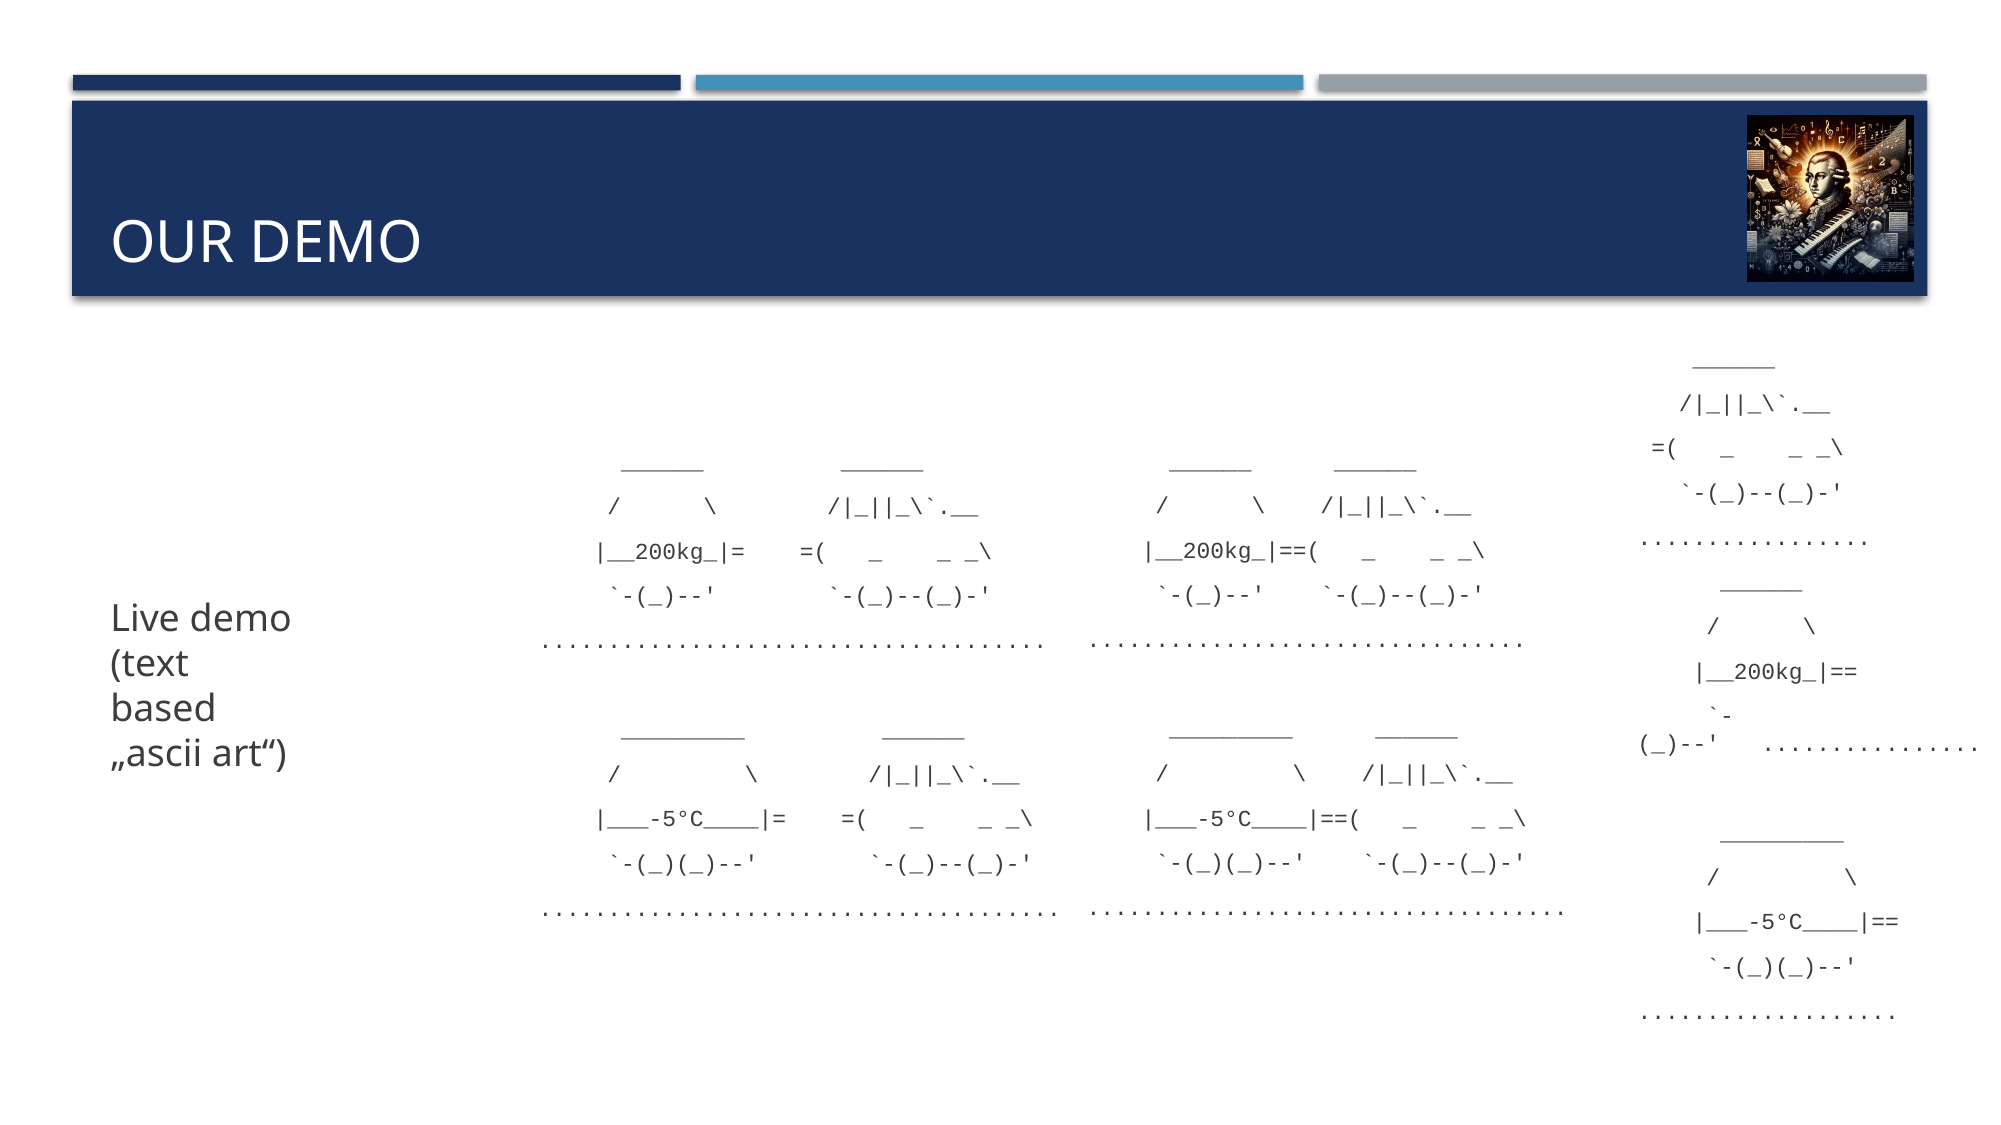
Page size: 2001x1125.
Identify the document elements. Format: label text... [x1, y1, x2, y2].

title Our demo [95, 115, 1743, 282]
text_box ______ ______ / \ /|_||_\`.__ |__200kg_|==( _ _ _\ `-(_)--' `-(_)--(_)-' ................................ _________ ______ / \ /|_||_\`.__ |___-5°C____|==( _ _ _\ `-(_)(_)--' `-(_)--(_)-' ................................... [1071, 372, 1659, 1038]
text_box ______ /|_||_\`.__ =( _ _ _\ `-(_)--(_)-' ................. ______ / \ |__200kg_|== `-(_)--' ................ _________ / \ |___-5°C____|== `-(_)(_)--' ................... [1622, 284, 2000, 1084]
picture [1746, 114, 1914, 282]
text_box ______ ______ / \ /|_||_\`.__ |__200kg_|= =( _ _ _\ `-(_)--' `-(_)--(_)-' ..................................... _________ ______ / \ /|_||_\`.__ |___-5°C____|= =( _ _ _\ `-(_)(_)--' `-(_)--(_)-' ...................................... [523, 351, 1111, 1017]
list Live demo (text based „ascii art“) [95, 357, 319, 1010]
